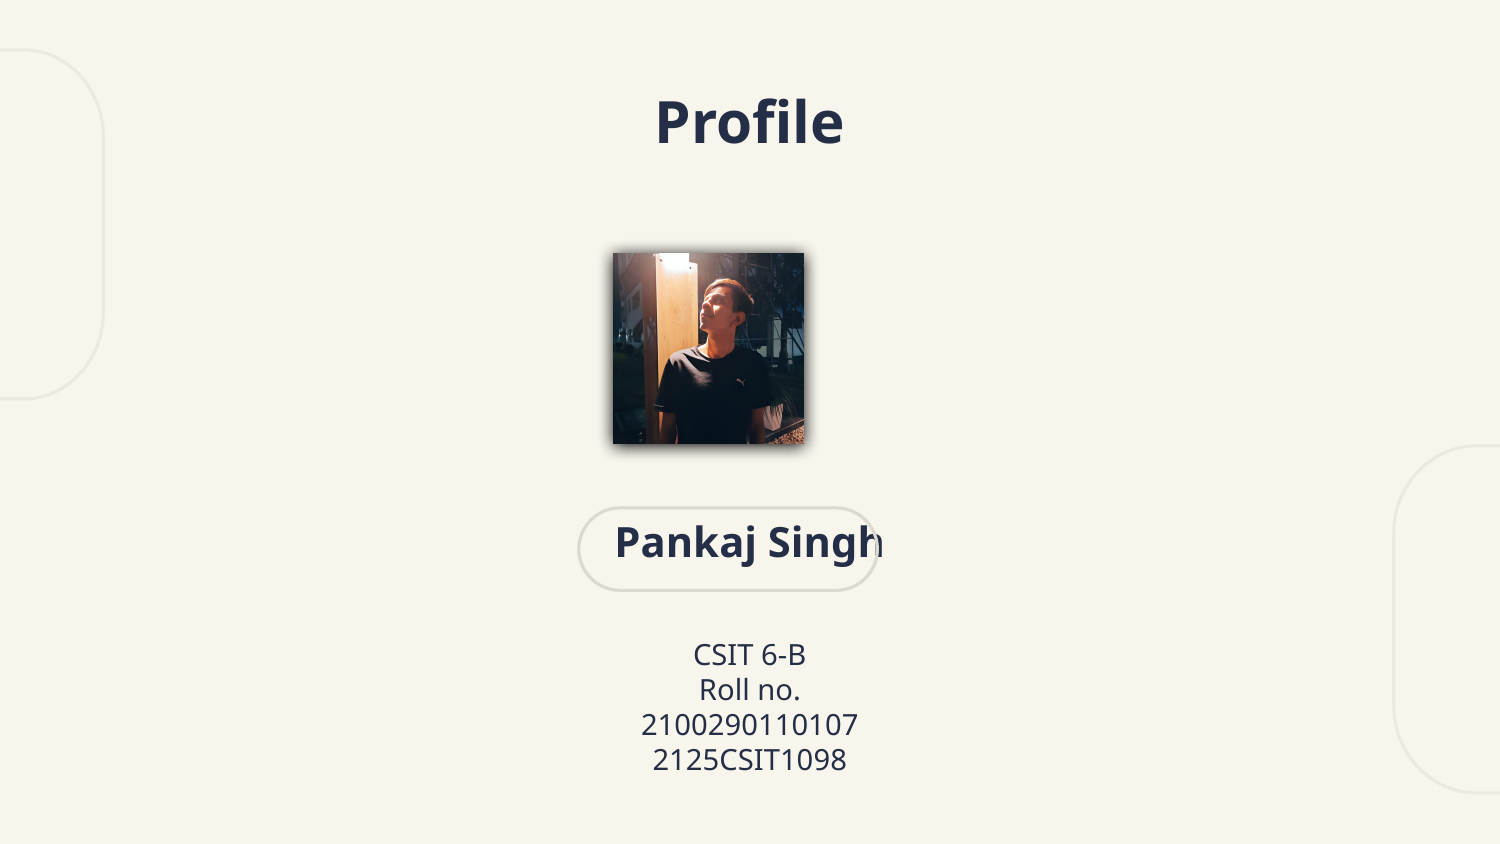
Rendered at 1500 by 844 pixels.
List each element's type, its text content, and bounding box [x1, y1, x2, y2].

text_box [578, 507, 878, 591]
subtitle CSIT 6-B Roll no. 2100290110107 2125CSIT1098 [573, 621, 927, 775]
subtitle Pankaj Singh [573, 501, 927, 596]
picture [613, 253, 804, 444]
title Profile [51, 73, 1449, 168]
